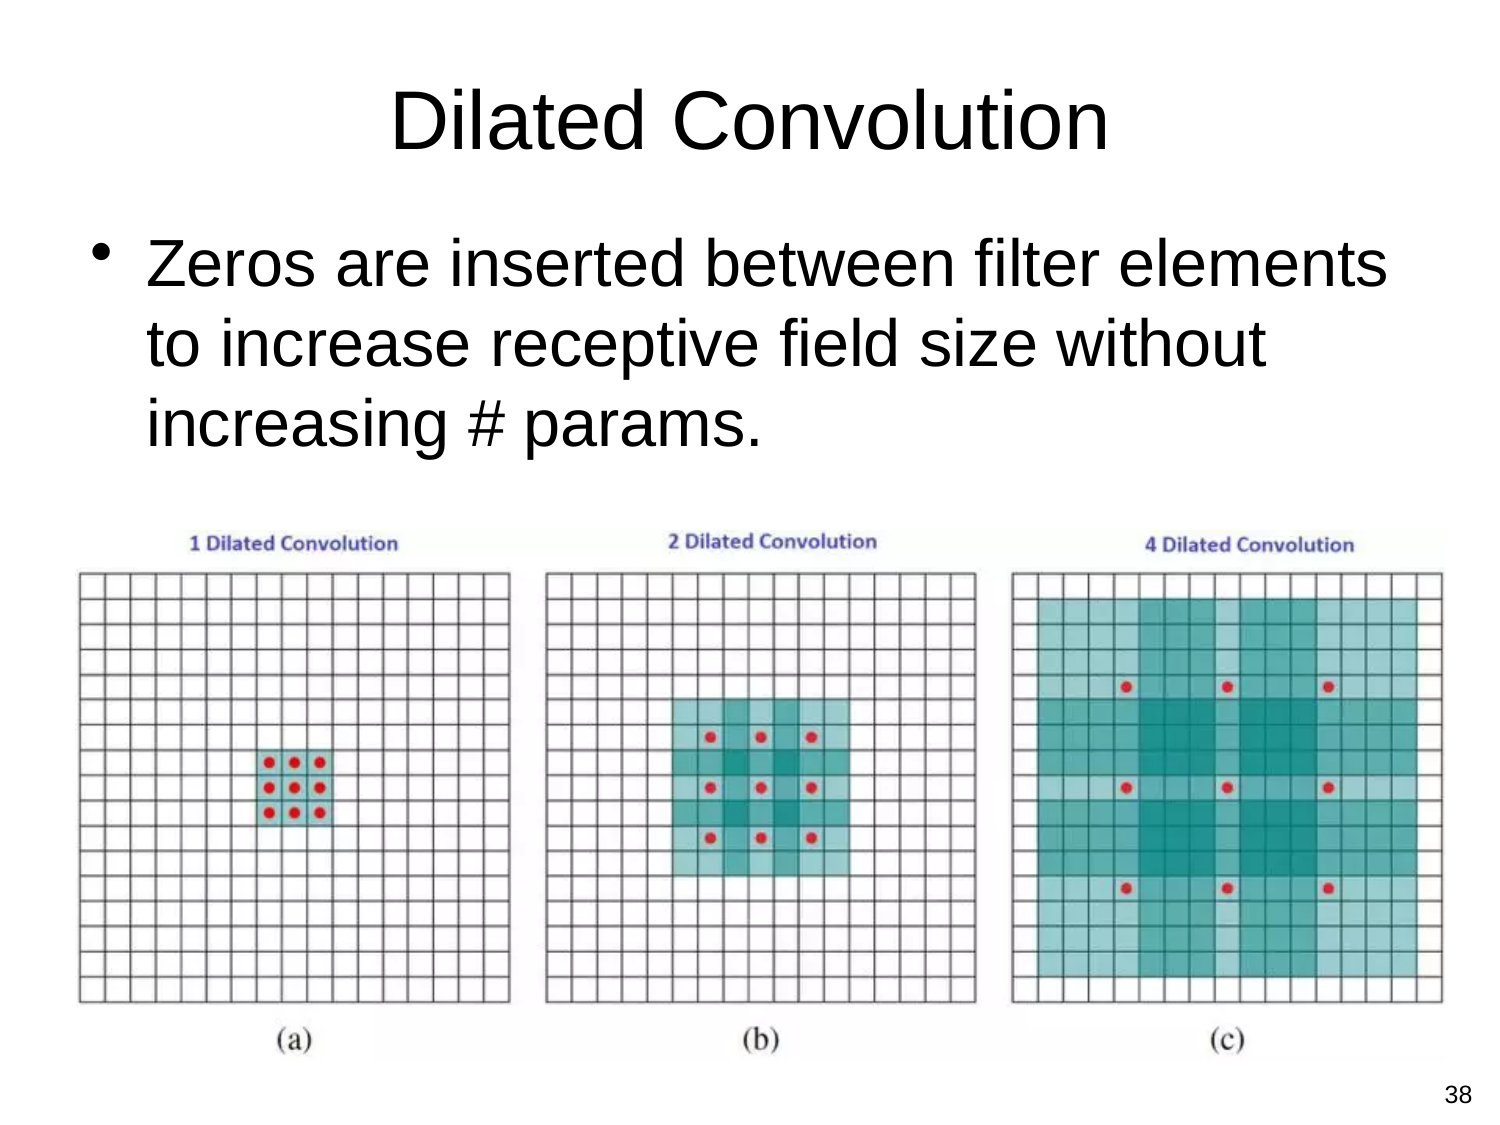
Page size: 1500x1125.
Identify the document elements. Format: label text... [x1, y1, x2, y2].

picture [74, 530, 1446, 1061]
title Dilated Convolution [74, 44, 1426, 188]
list Zeros are inserted between filter elements to increase receptive field size without increasing # params. [74, 212, 1426, 530]
slide_number 38 [1137, 1070, 1488, 1112]
